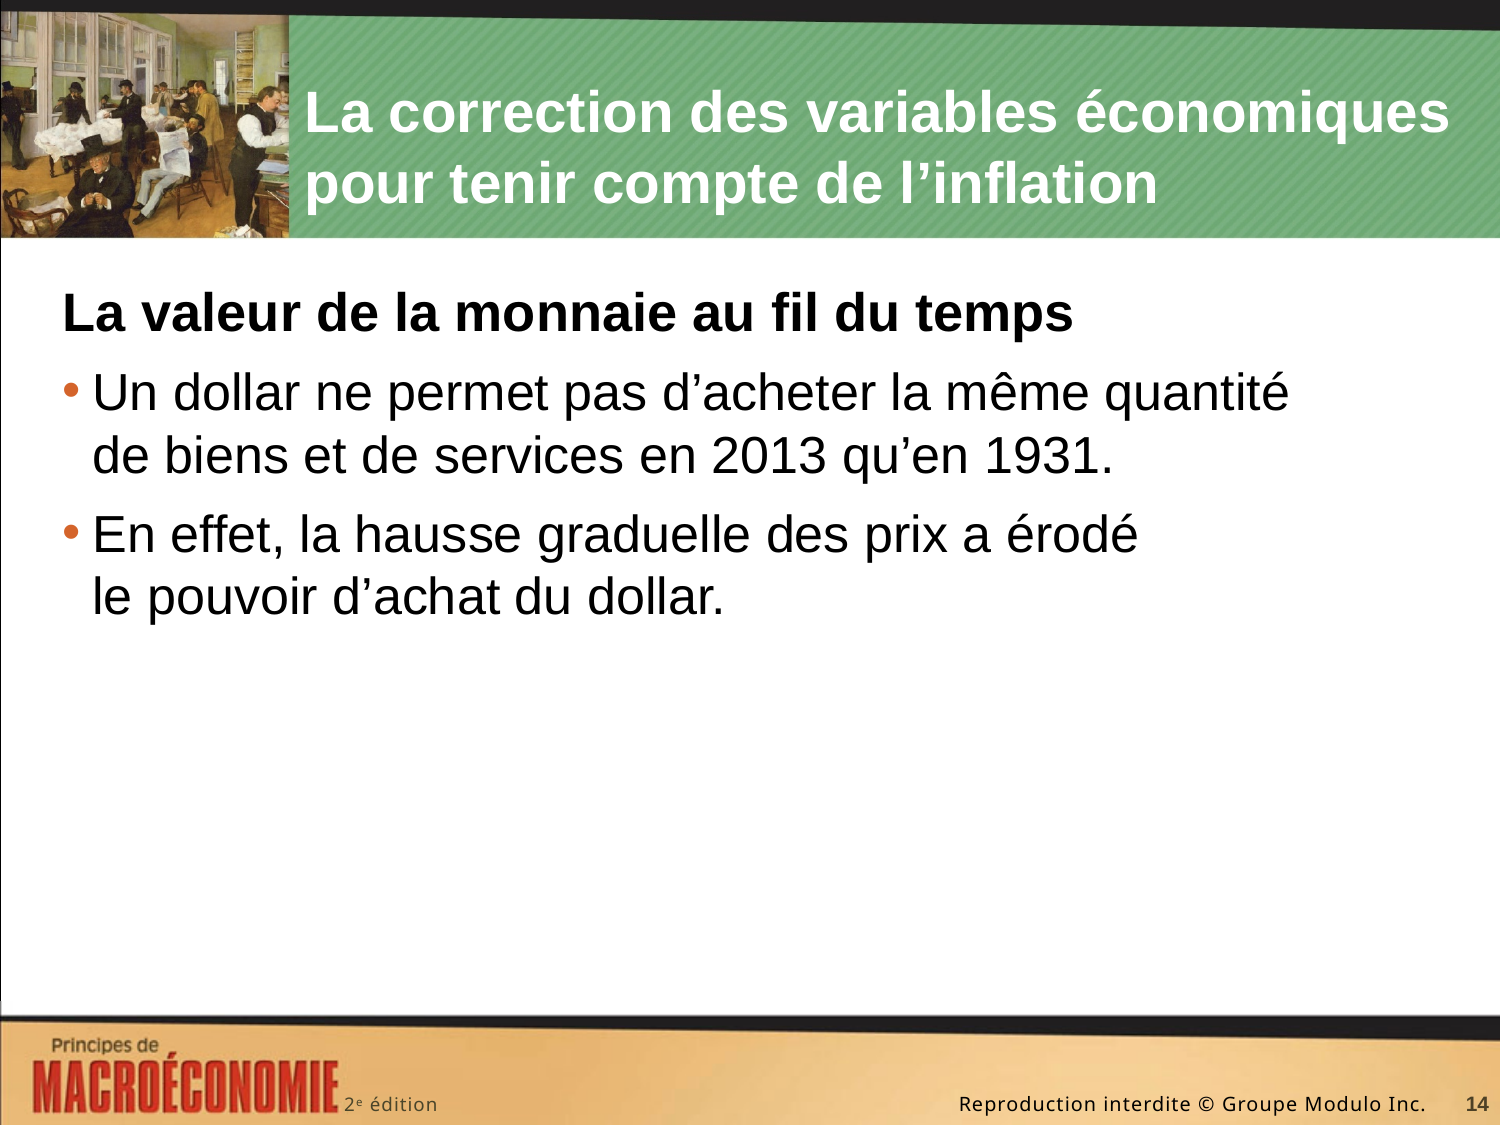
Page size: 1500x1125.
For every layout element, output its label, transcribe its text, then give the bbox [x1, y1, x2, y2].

list La valeur de la monnaie au fil du temps Un dollar ne permet pas d’acheter la même quantité de biens et de services en 2013 qu’en 1931. En effet, la hausse graduelle des prix a érodé le pouvoir d’achat du dollar. [17, 269, 1389, 1000]
slide_number 14 [1417, 1070, 1489, 1125]
picture [1412, 1102, 1417, 1110]
title La correction des variables économiques pour tenir compte de l’inflation [304, 32, 1471, 223]
picture [0, 0, 1500, 1125]
